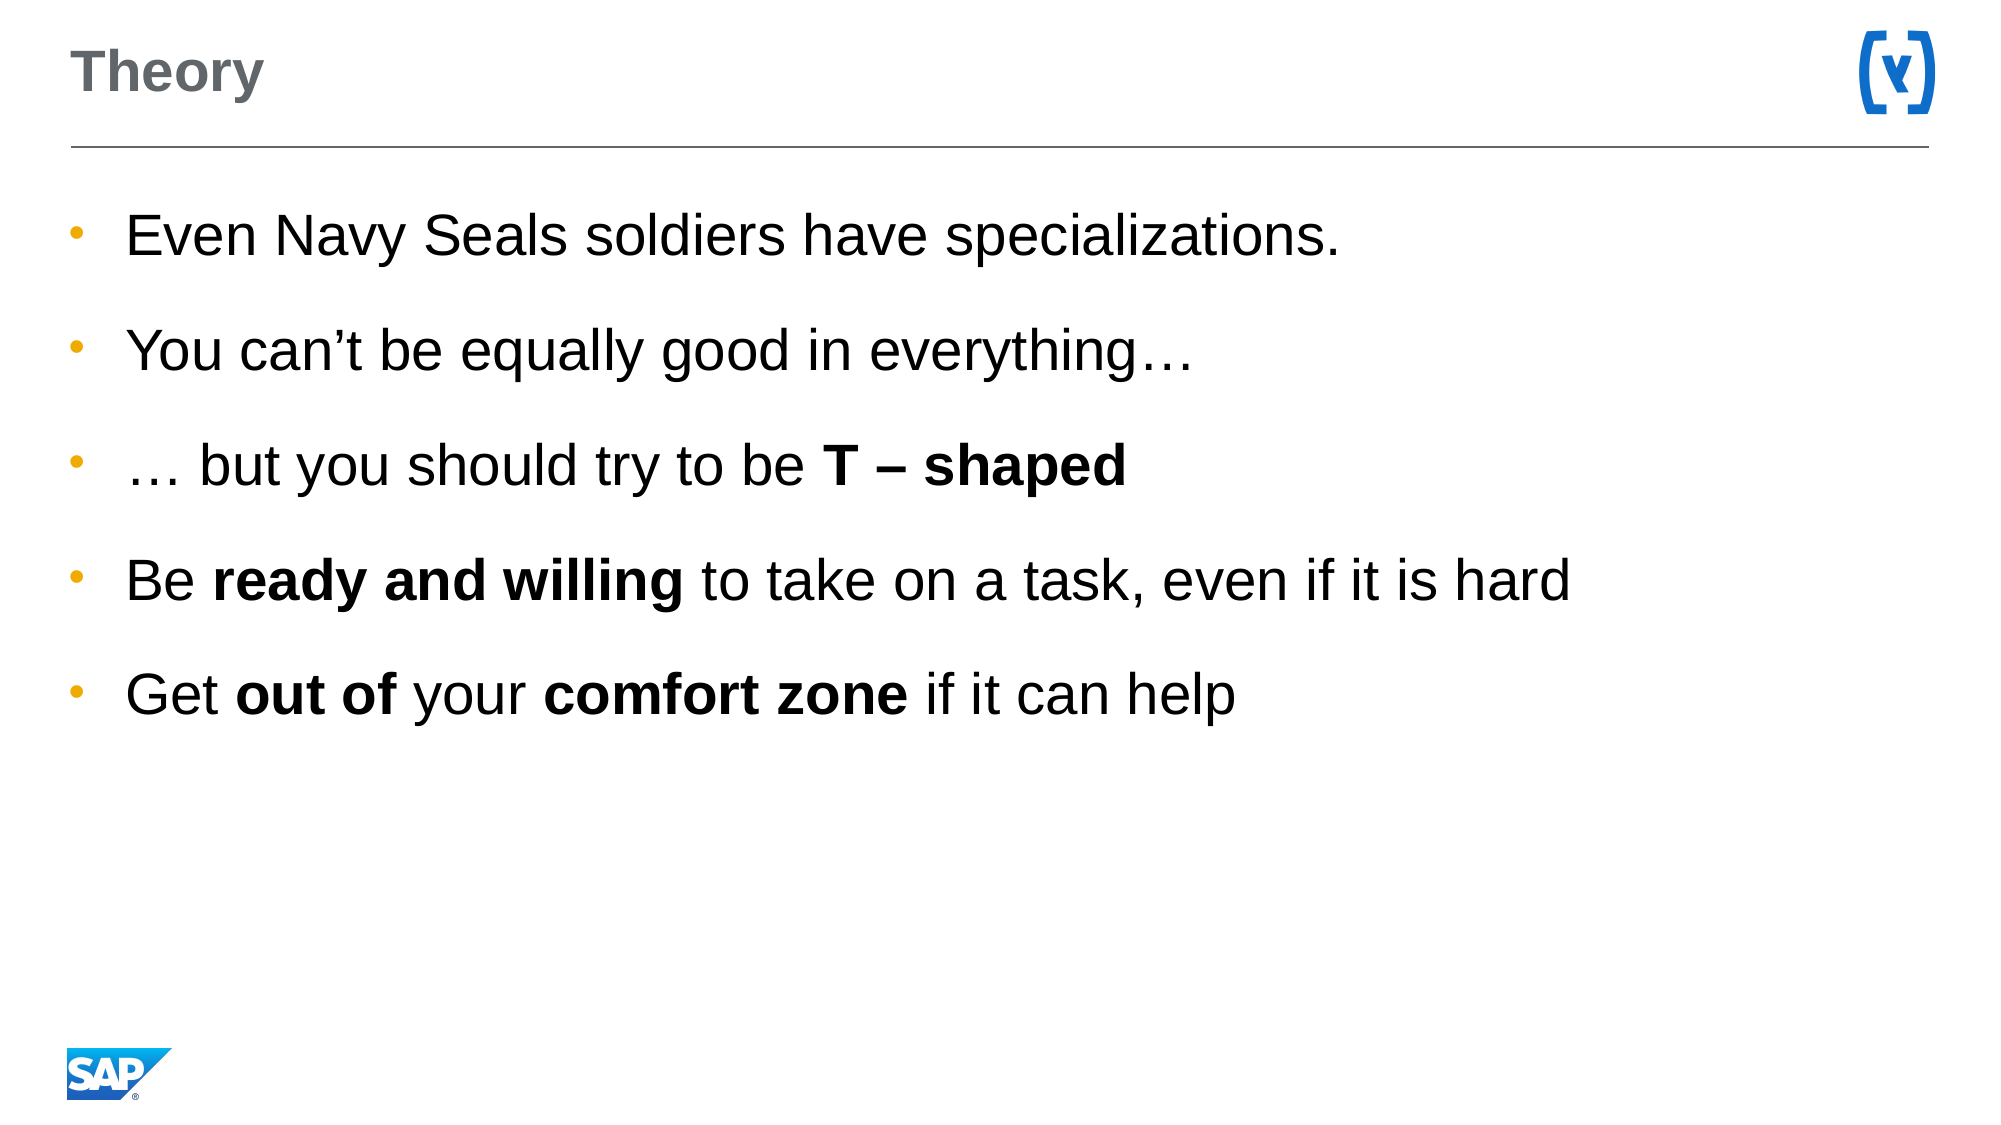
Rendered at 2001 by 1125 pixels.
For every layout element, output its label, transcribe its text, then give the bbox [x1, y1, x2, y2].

picture [67, 1050, 172, 1100]
picture [1851, 22, 1943, 123]
title Theory [70, 10, 1837, 135]
list Even Navy Seals soldiers have specializations. You can’t be equally good in everything… … but you should try to be T – shaped Be ready and willing to take on a task, even if it is hard Get out of your comfort zone if it can help [68, 196, 1931, 992]
